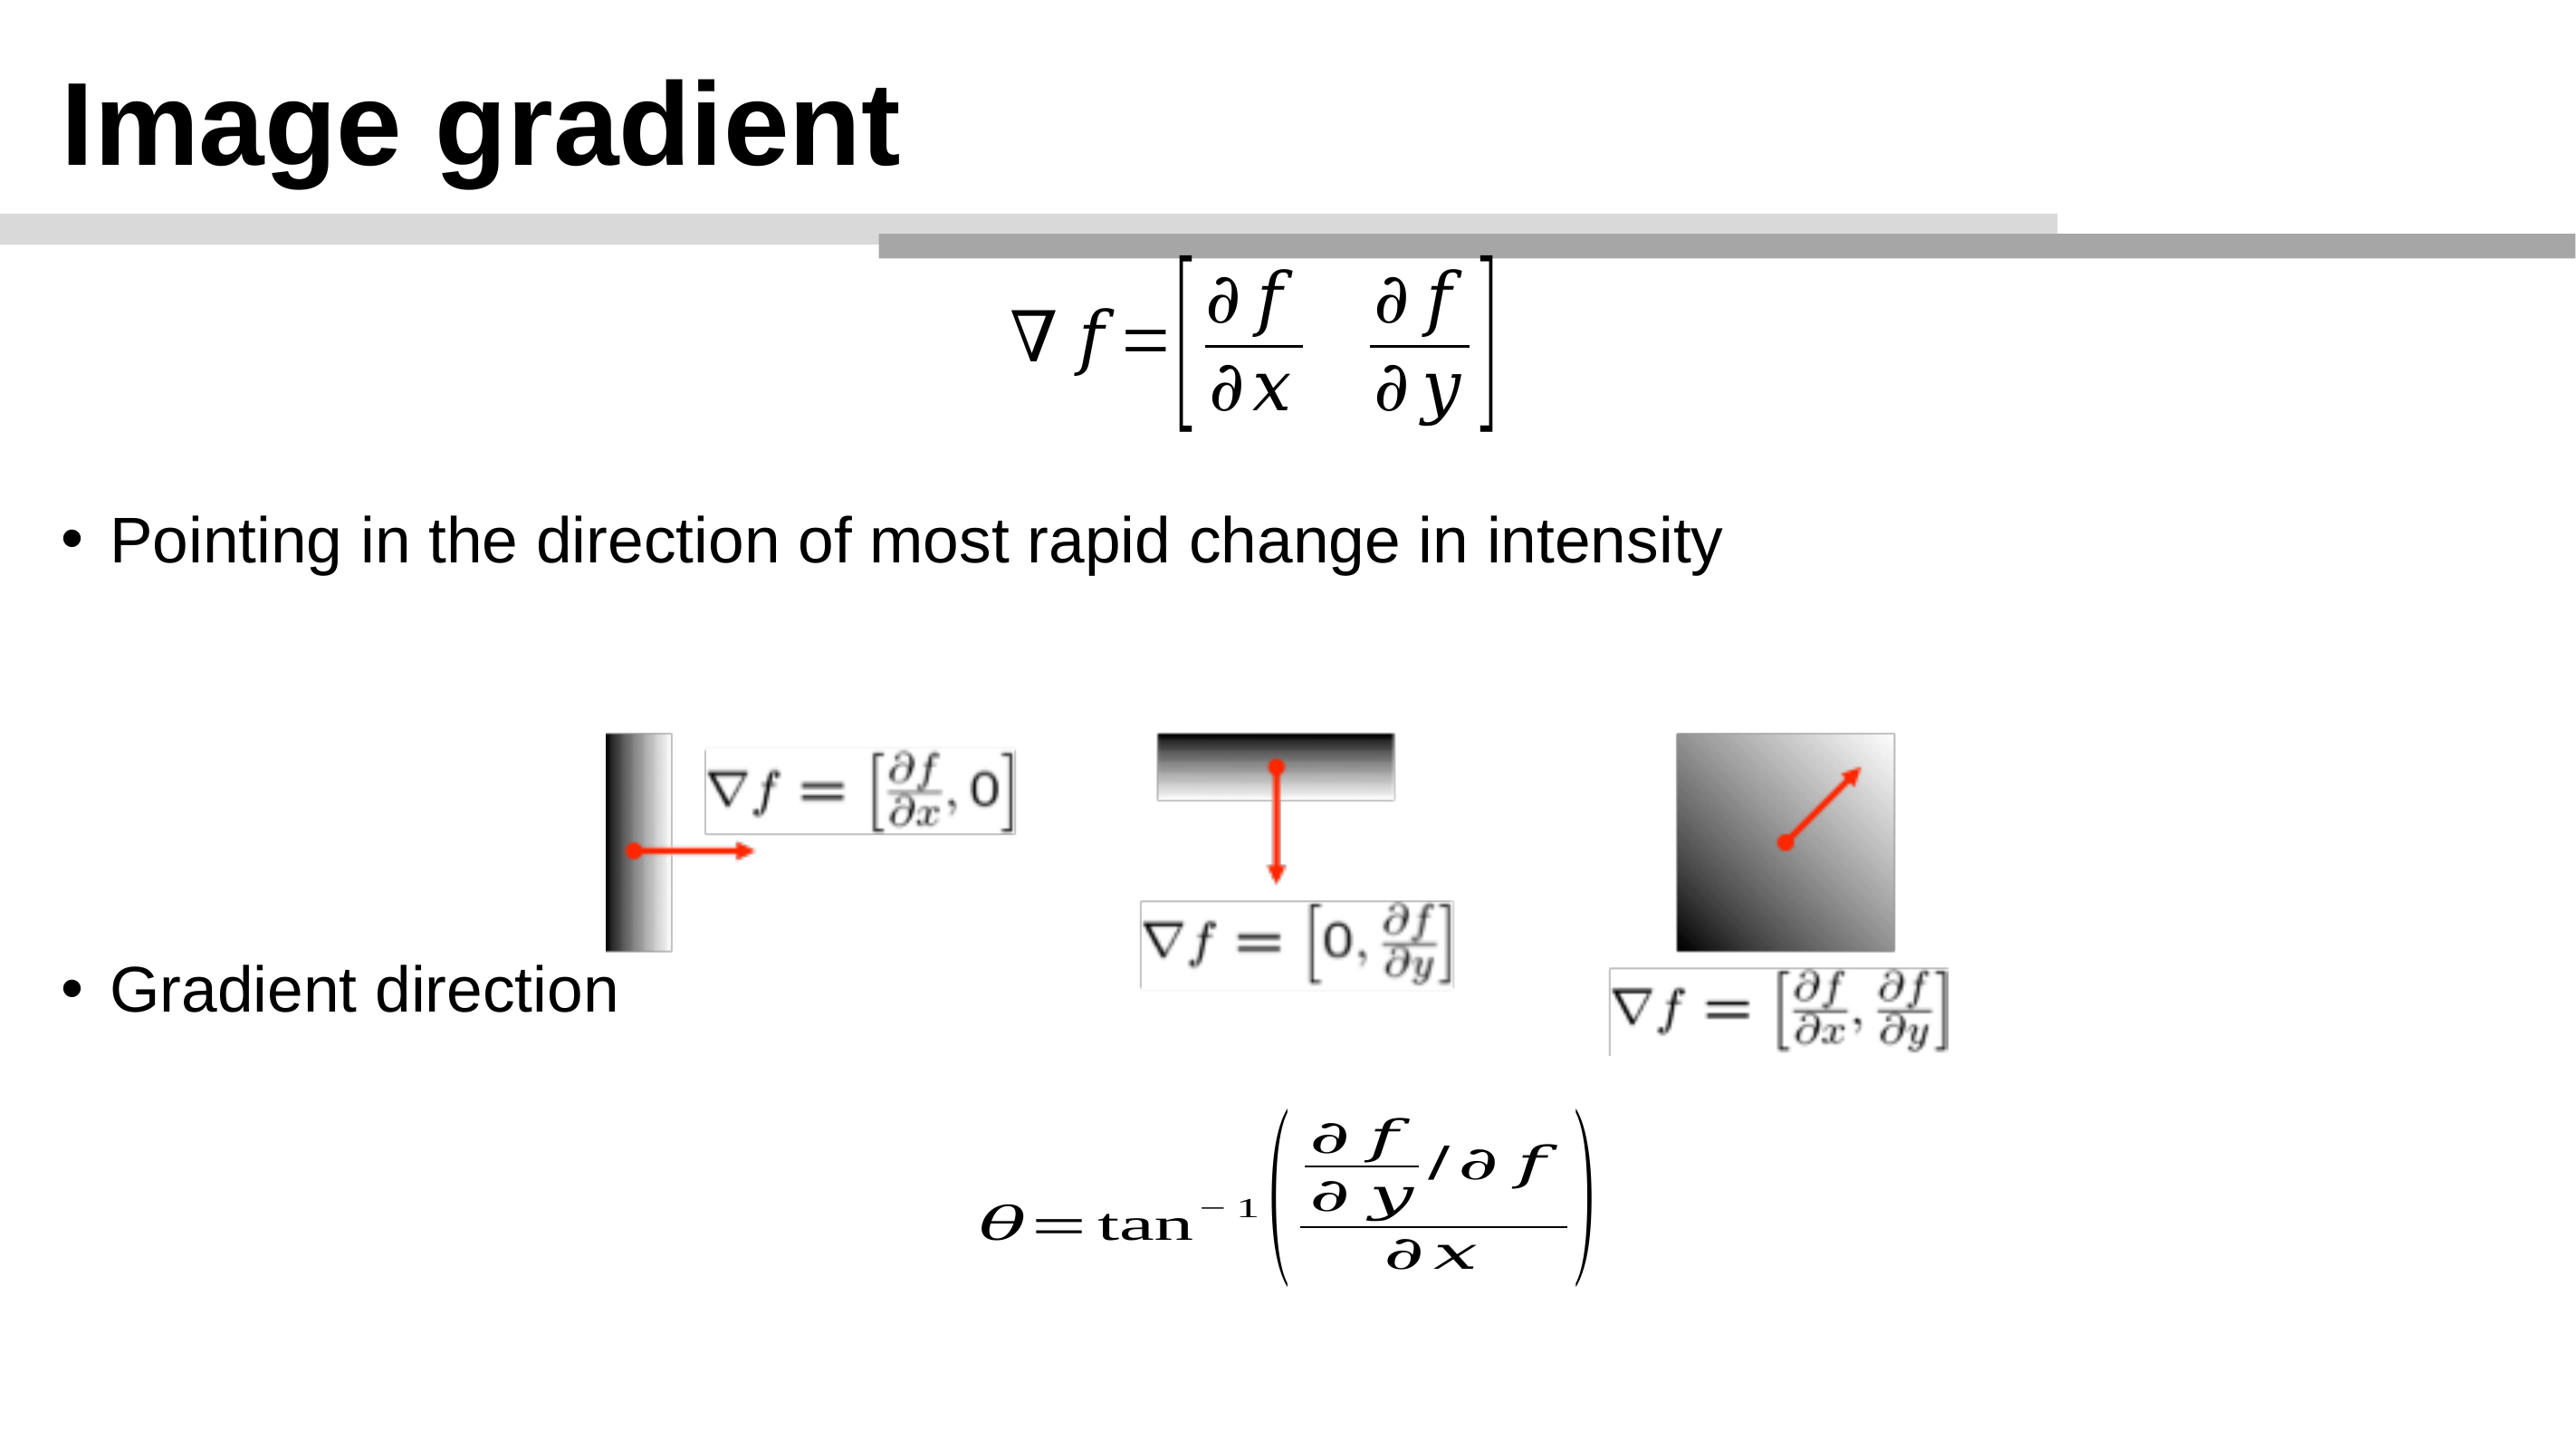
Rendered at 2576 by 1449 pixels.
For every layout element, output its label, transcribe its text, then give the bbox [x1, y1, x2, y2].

picture [606, 732, 1949, 1057]
title Image gradient [47, 29, 2524, 226]
list Pointing in the direction of most rapid change in intensity Gradient direction [47, 266, 2528, 1420]
